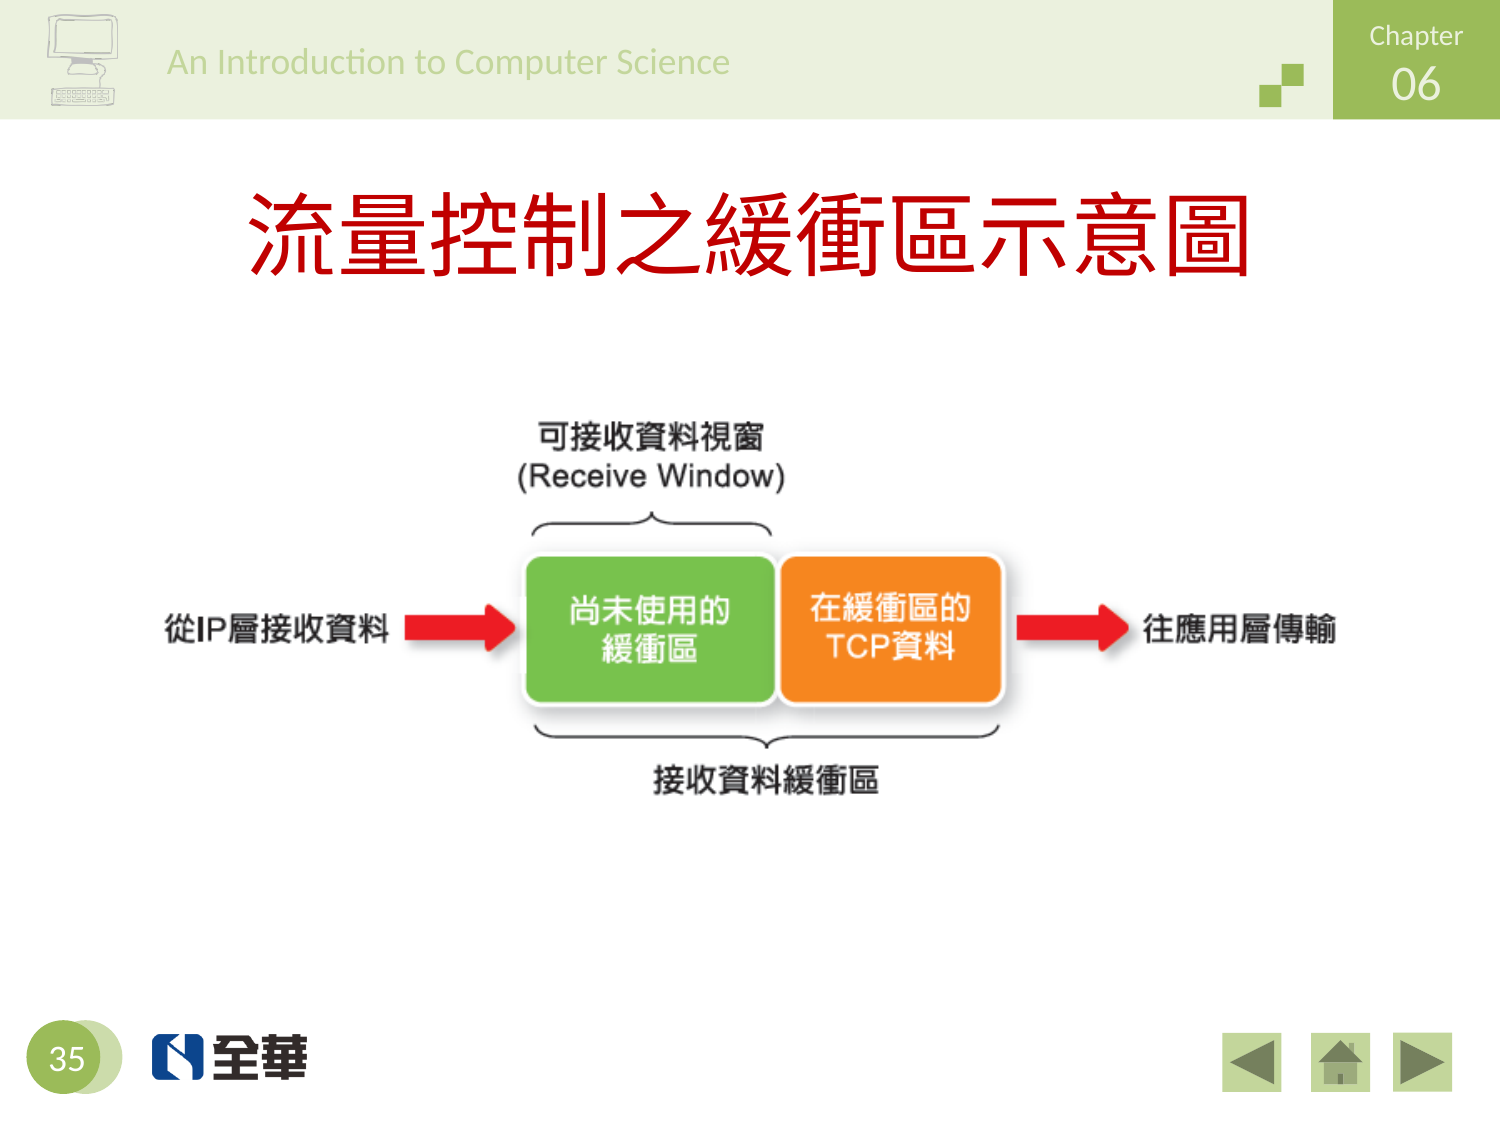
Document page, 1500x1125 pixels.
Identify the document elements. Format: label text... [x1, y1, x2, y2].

picture [152, 1034, 307, 1080]
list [74, 399, 1384, 814]
picture [47, 14, 118, 106]
title 流量控制之緩衝區示意圖 [75, 138, 1425, 327]
